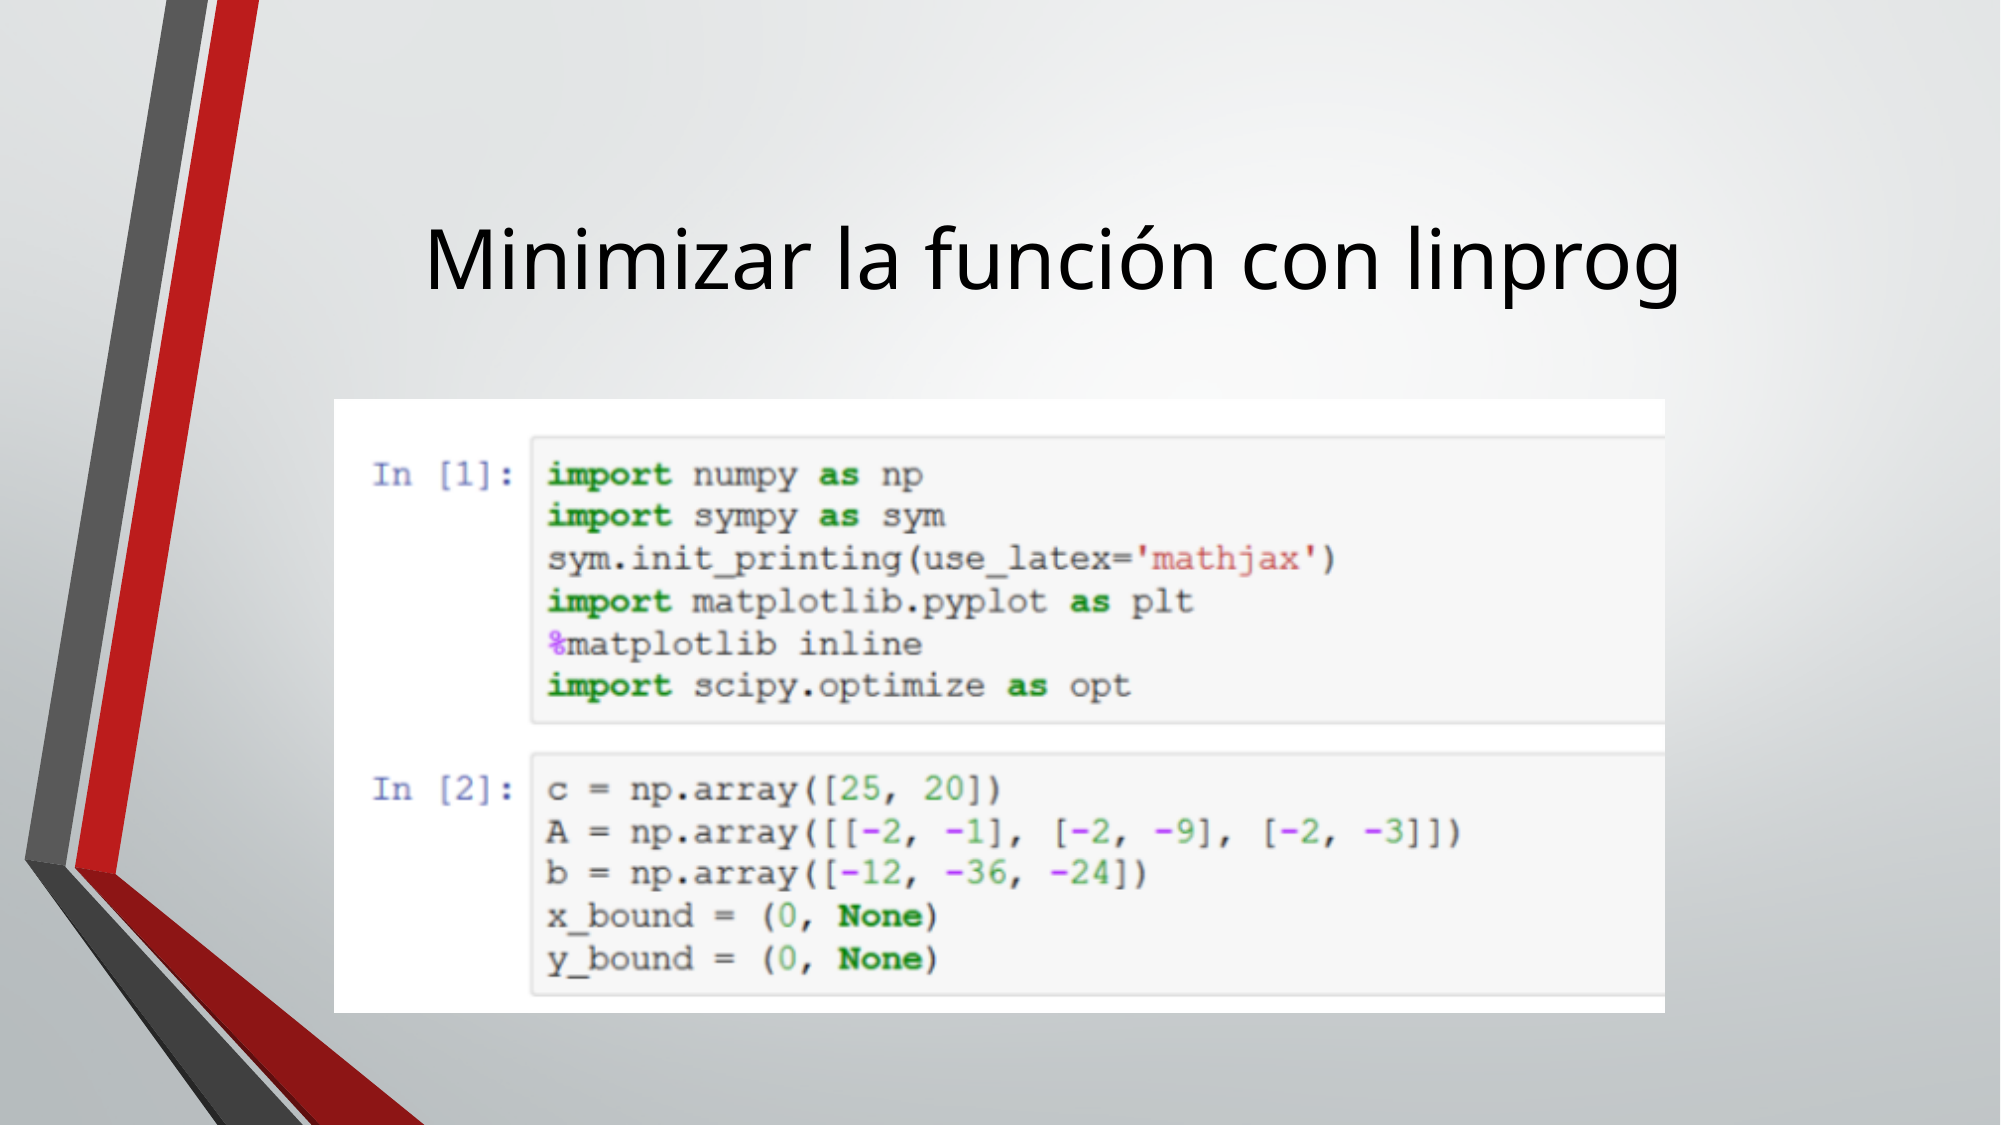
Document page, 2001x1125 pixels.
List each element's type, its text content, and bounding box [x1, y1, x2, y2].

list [334, 399, 1666, 1013]
title Minimizar la función con linprog [243, 112, 1887, 400]
